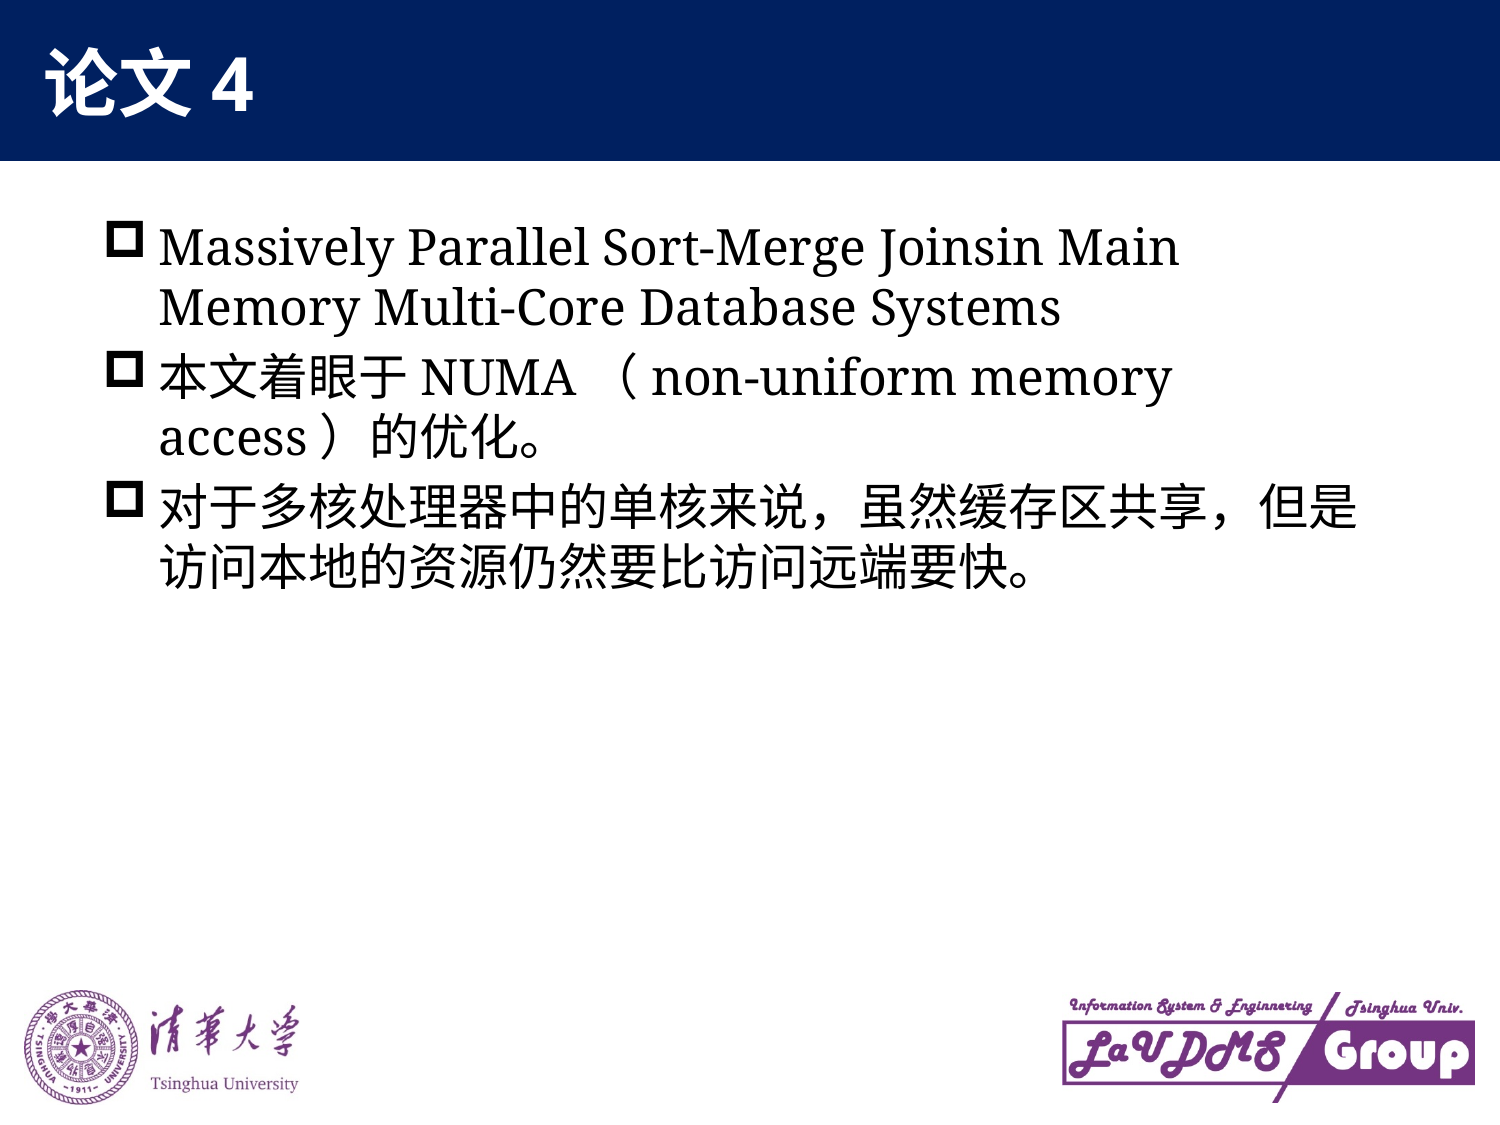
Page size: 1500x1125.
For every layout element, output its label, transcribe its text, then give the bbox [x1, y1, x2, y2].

picture [1062, 992, 1475, 1103]
title 论文4 [27, 24, 1476, 138]
list Massively Parallel Sort-Merge Joins in Main Memory Multi-Core Database Systems 本文着眼于NUMA（non-uniform memory access）的优化。 对于多核处理器中的单核来说，虽然缓存区共享，但是访问本地的资源仍然要比访问远端要快。 [87, 207, 1401, 988]
picture [24, 990, 300, 1105]
